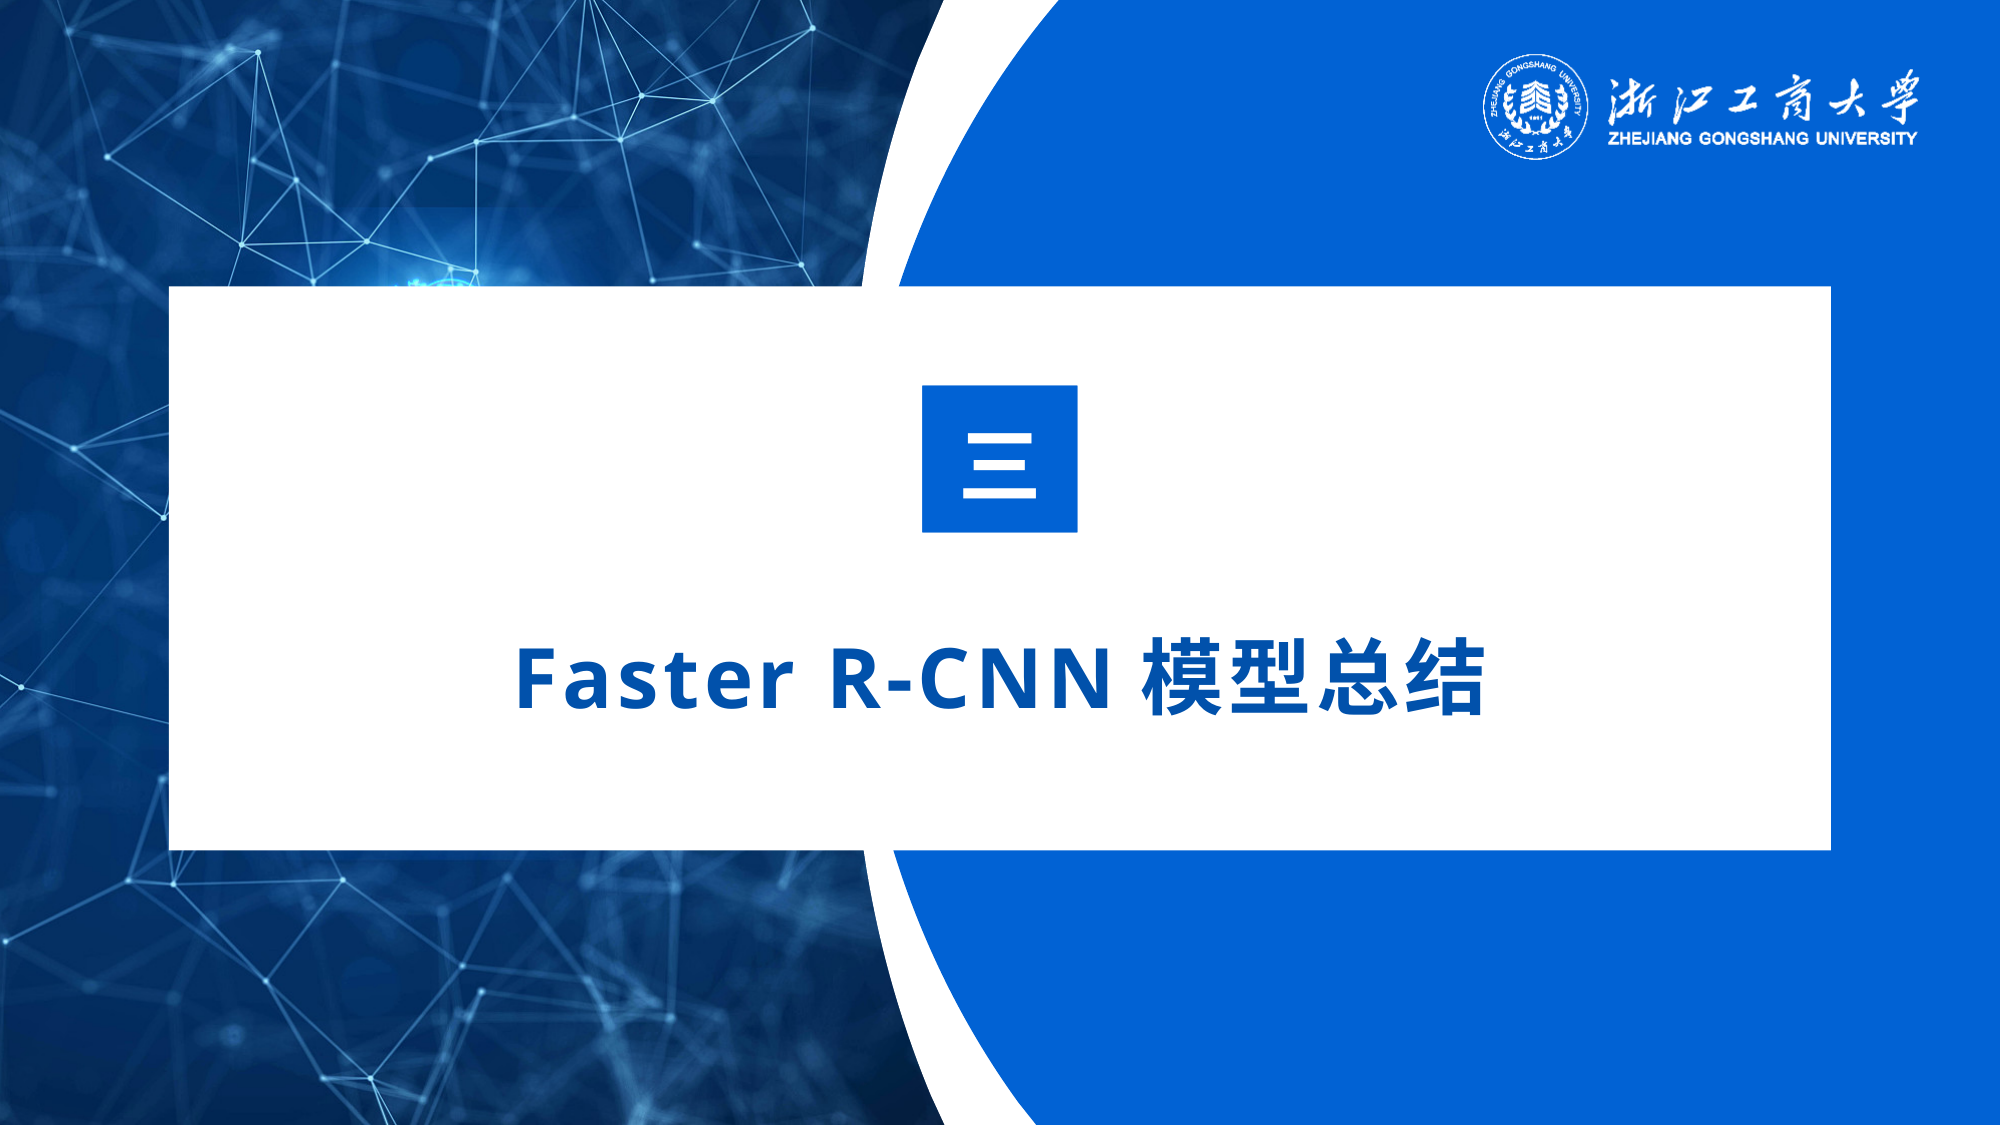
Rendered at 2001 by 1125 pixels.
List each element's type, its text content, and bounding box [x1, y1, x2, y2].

picture [1464, 25, 2001, 172]
text_box 三 [922, 385, 1078, 533]
text_box Faster R-CNN模型总结 [192, 577, 1808, 733]
picture [0, 0, 944, 1125]
